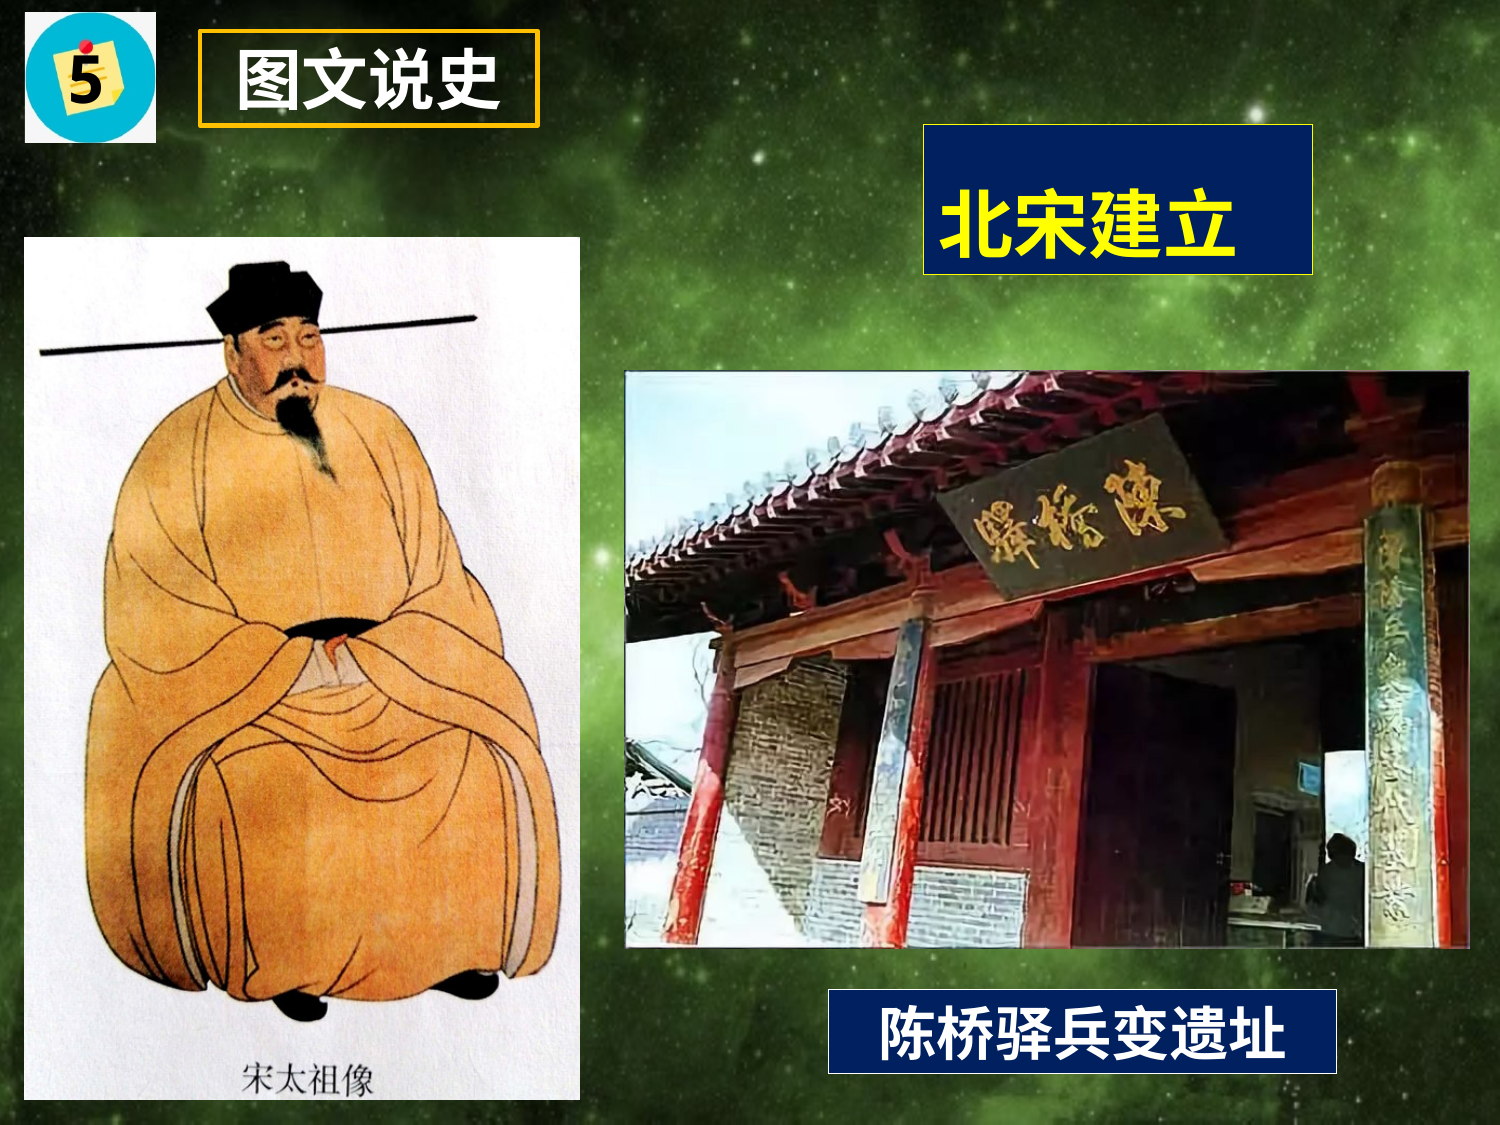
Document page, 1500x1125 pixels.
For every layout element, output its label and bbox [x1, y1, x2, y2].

text_box [624, 370, 1471, 1076]
picture [0, 0, 1500, 1125]
text_box [24, 12, 538, 144]
